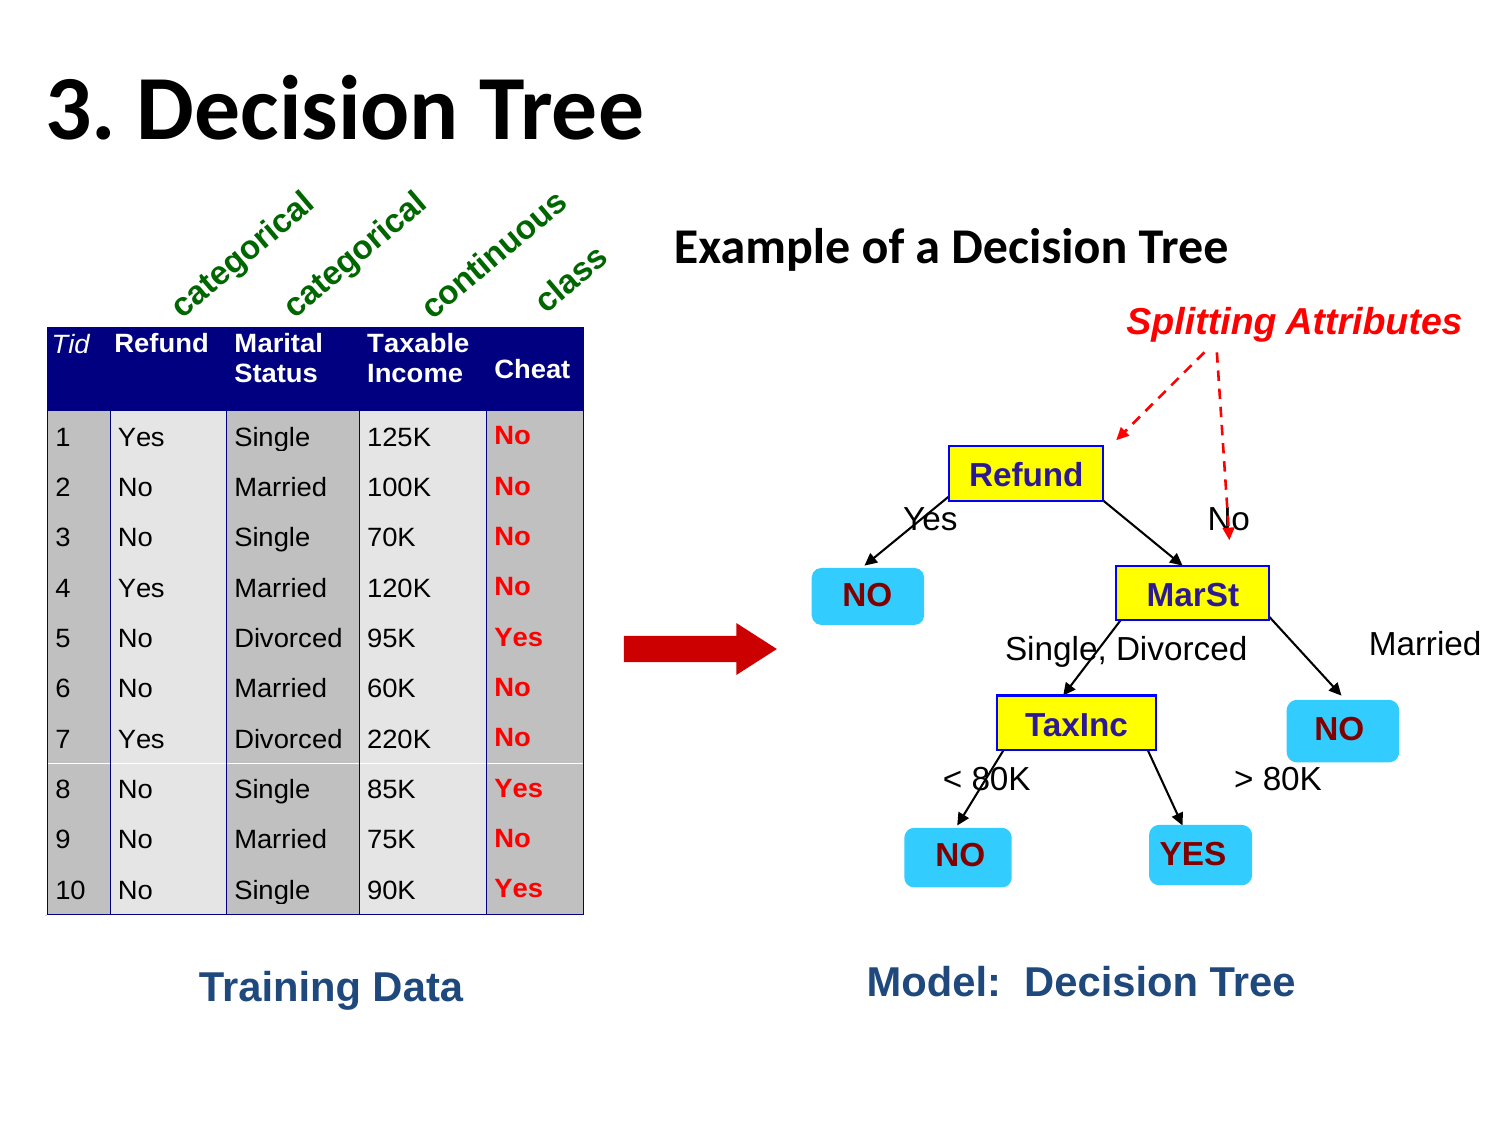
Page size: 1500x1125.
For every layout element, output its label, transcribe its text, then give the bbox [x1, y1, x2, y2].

text_box YES [1136, 824, 1250, 880]
text_box Single, Divorced [877, 619, 1263, 675]
text_box [631, 624, 775, 674]
text_box 3. Decision Tree [30, 40, 994, 141]
text_box Married [1241, 615, 1500, 670]
text_box Training Data [125, 962, 538, 1018]
text_box [1116, 426, 1130, 441]
text_box [1157, 545, 1183, 565]
text_box [864, 545, 890, 565]
text_box MarSt [1116, 565, 1270, 619]
text_box No [1080, 489, 1265, 545]
title Example of a Decision Tree [590, 206, 1313, 258]
text_box > 80K [1106, 749, 1337, 805]
text_box [1150, 829, 1253, 886]
text_box NO [864, 825, 1057, 881]
text_box [957, 805, 971, 825]
text_box [1171, 805, 1183, 824]
text_box NO [1243, 699, 1436, 755]
text_box Splitting Attributes [998, 289, 1478, 350]
text_box [905, 881, 1011, 888]
text_box NO [771, 565, 964, 621]
text_box Yes [775, 489, 973, 545]
text_box [813, 621, 877, 625]
text_box Model: Decision Tree [824, 957, 1338, 1012]
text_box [37, 224, 627, 933]
text_box [1063, 675, 1080, 695]
text_box [1317, 670, 1342, 696]
text_box TaxInc [997, 695, 1156, 751]
text_box [1337, 755, 1399, 763]
text_box [1222, 527, 1235, 541]
text_box Refund [949, 446, 1104, 501]
text_box < 80K [815, 749, 1046, 805]
